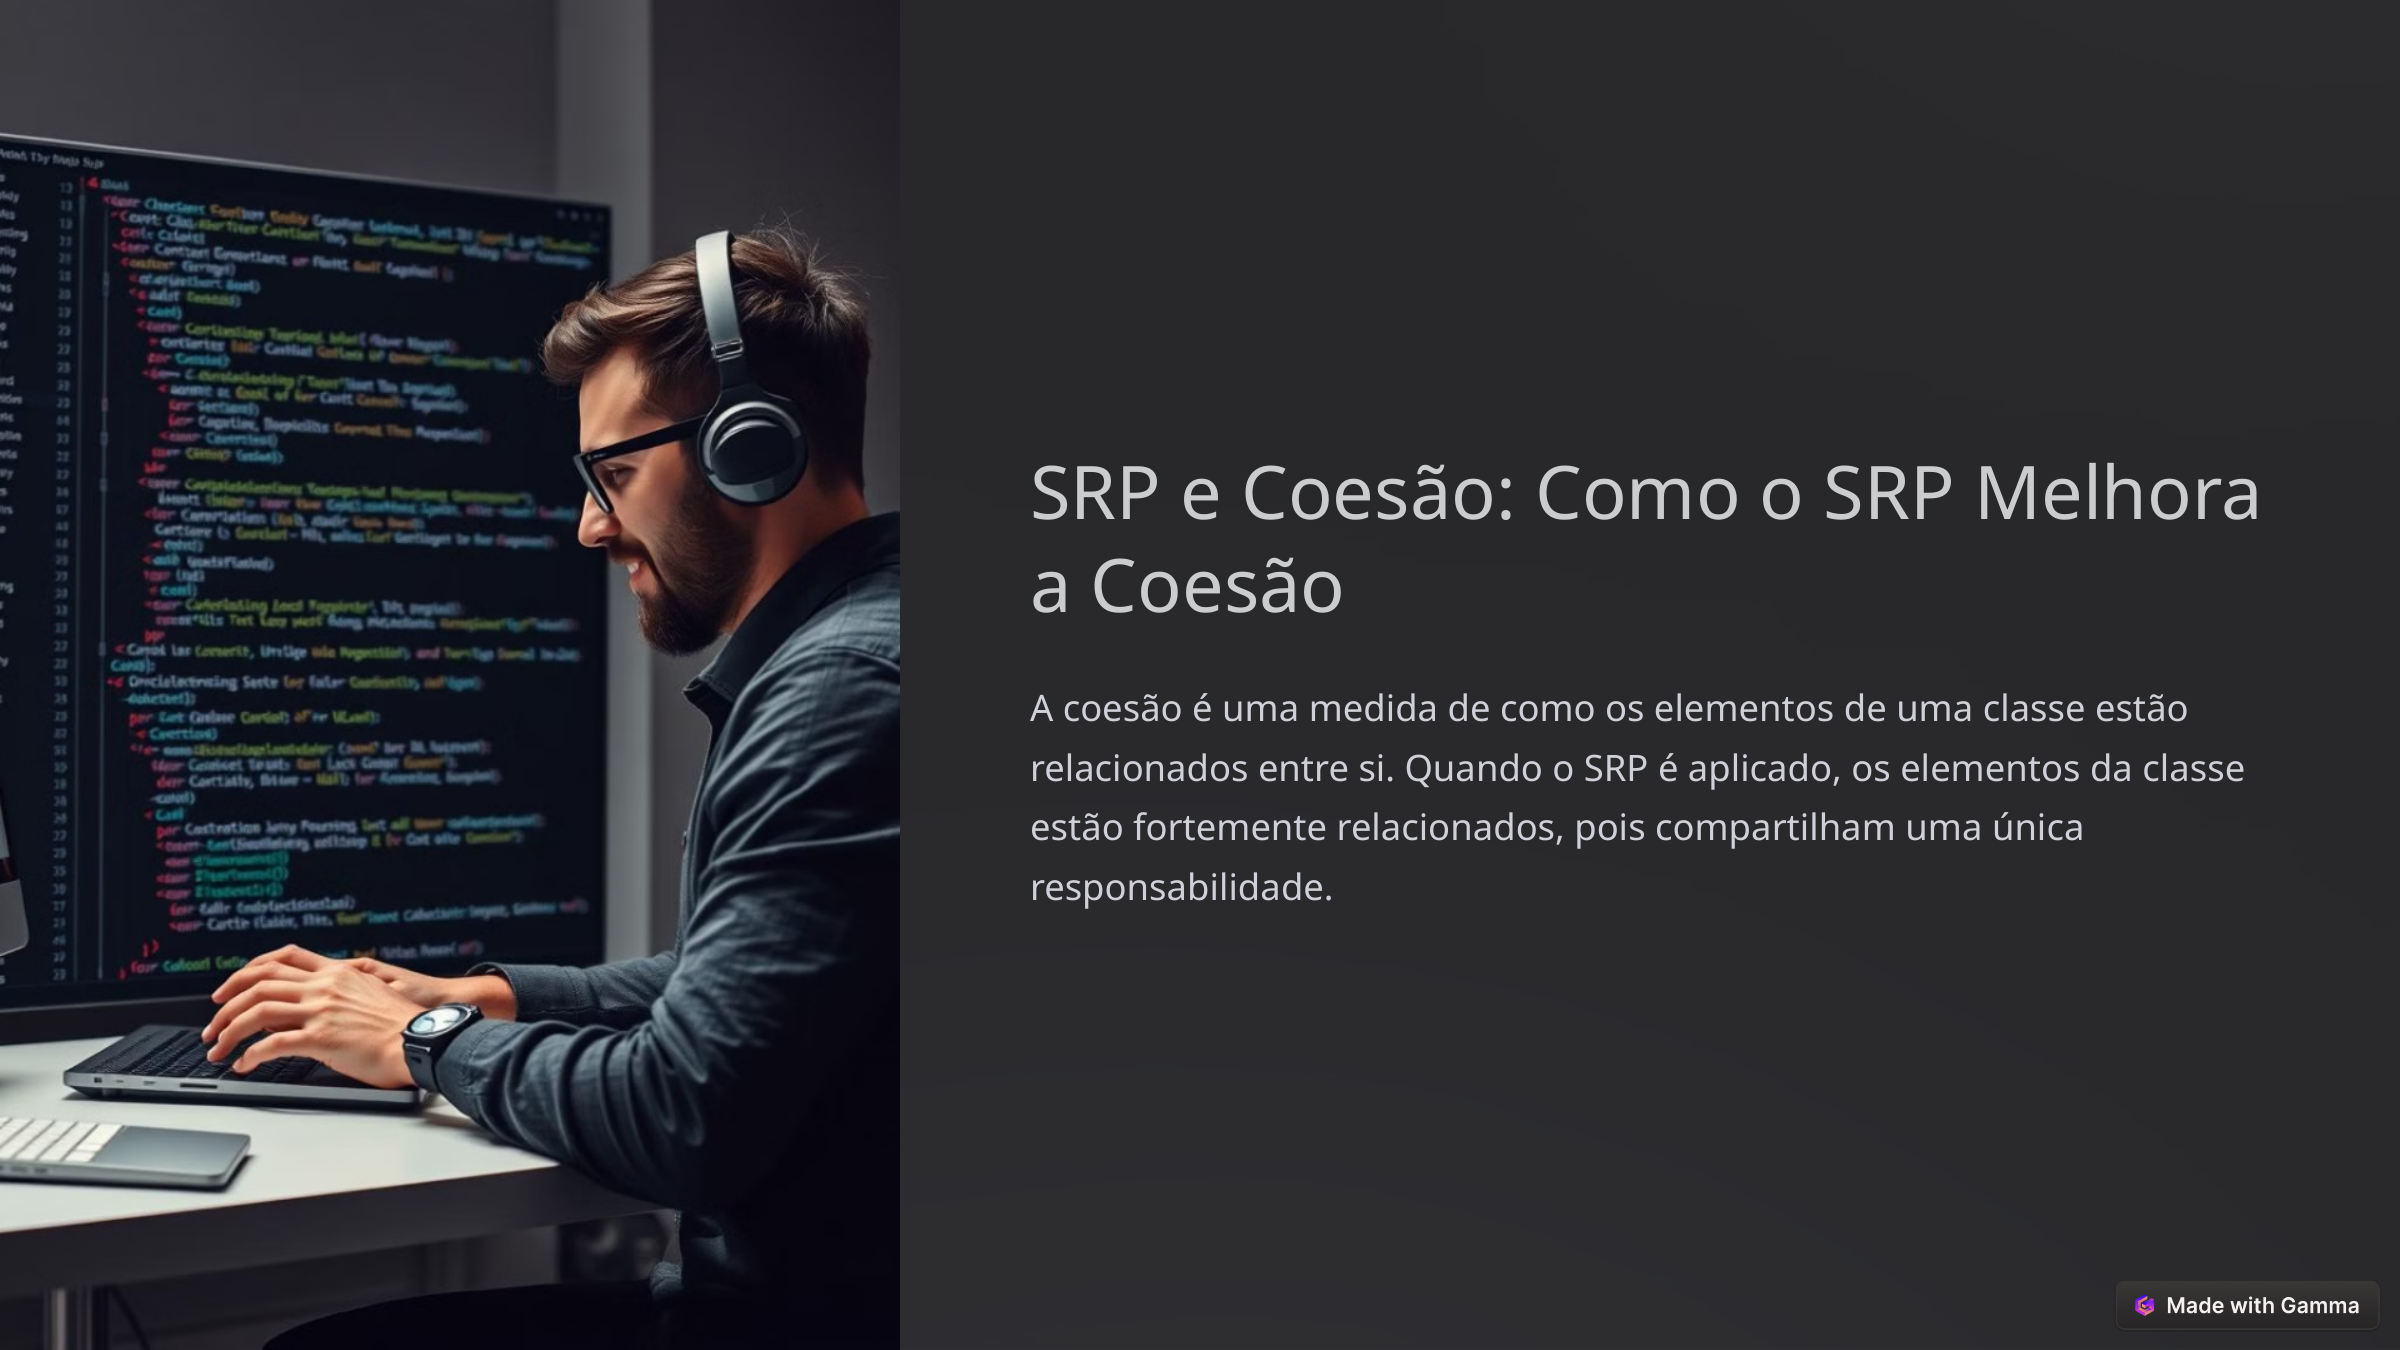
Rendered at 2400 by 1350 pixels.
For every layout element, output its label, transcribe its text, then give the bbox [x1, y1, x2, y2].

text_box A coesão é uma medida de como os elementos de uma classe estão relacionados entre si. Quando o SRP é aplicado, os elementos da classe estão fortemente relacionados, pois compartilham uma única responsabilidade. [1030, 669, 2270, 908]
text_box SRP e Coesão: Como o SRP Melhora a Coesão [1030, 441, 2270, 628]
picture [0, 0, 900, 1350]
picture [2106, 1271, 2389, 1339]
